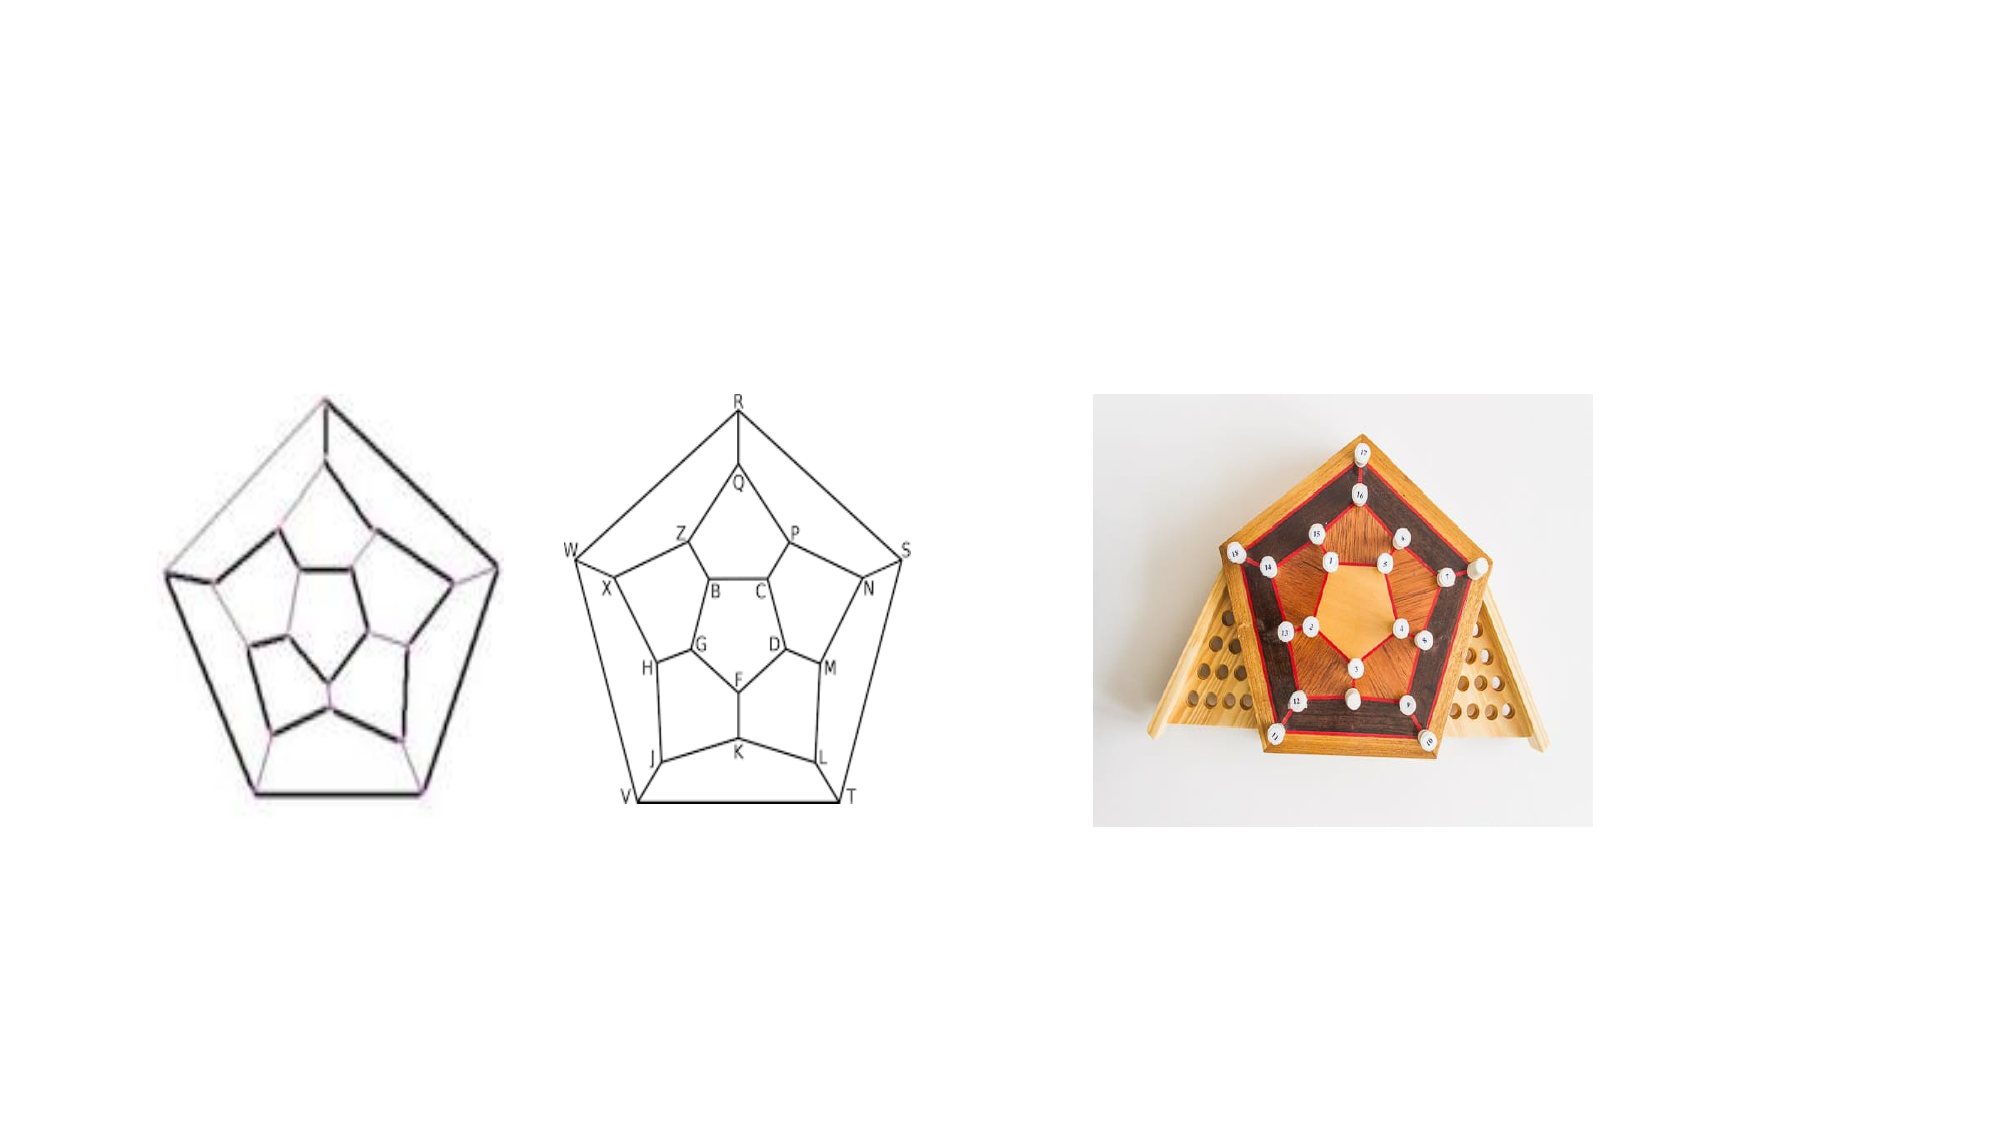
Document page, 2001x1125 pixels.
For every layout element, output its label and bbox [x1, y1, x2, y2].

picture [157, 394, 504, 827]
picture [1093, 394, 1593, 827]
picture [564, 394, 911, 804]
